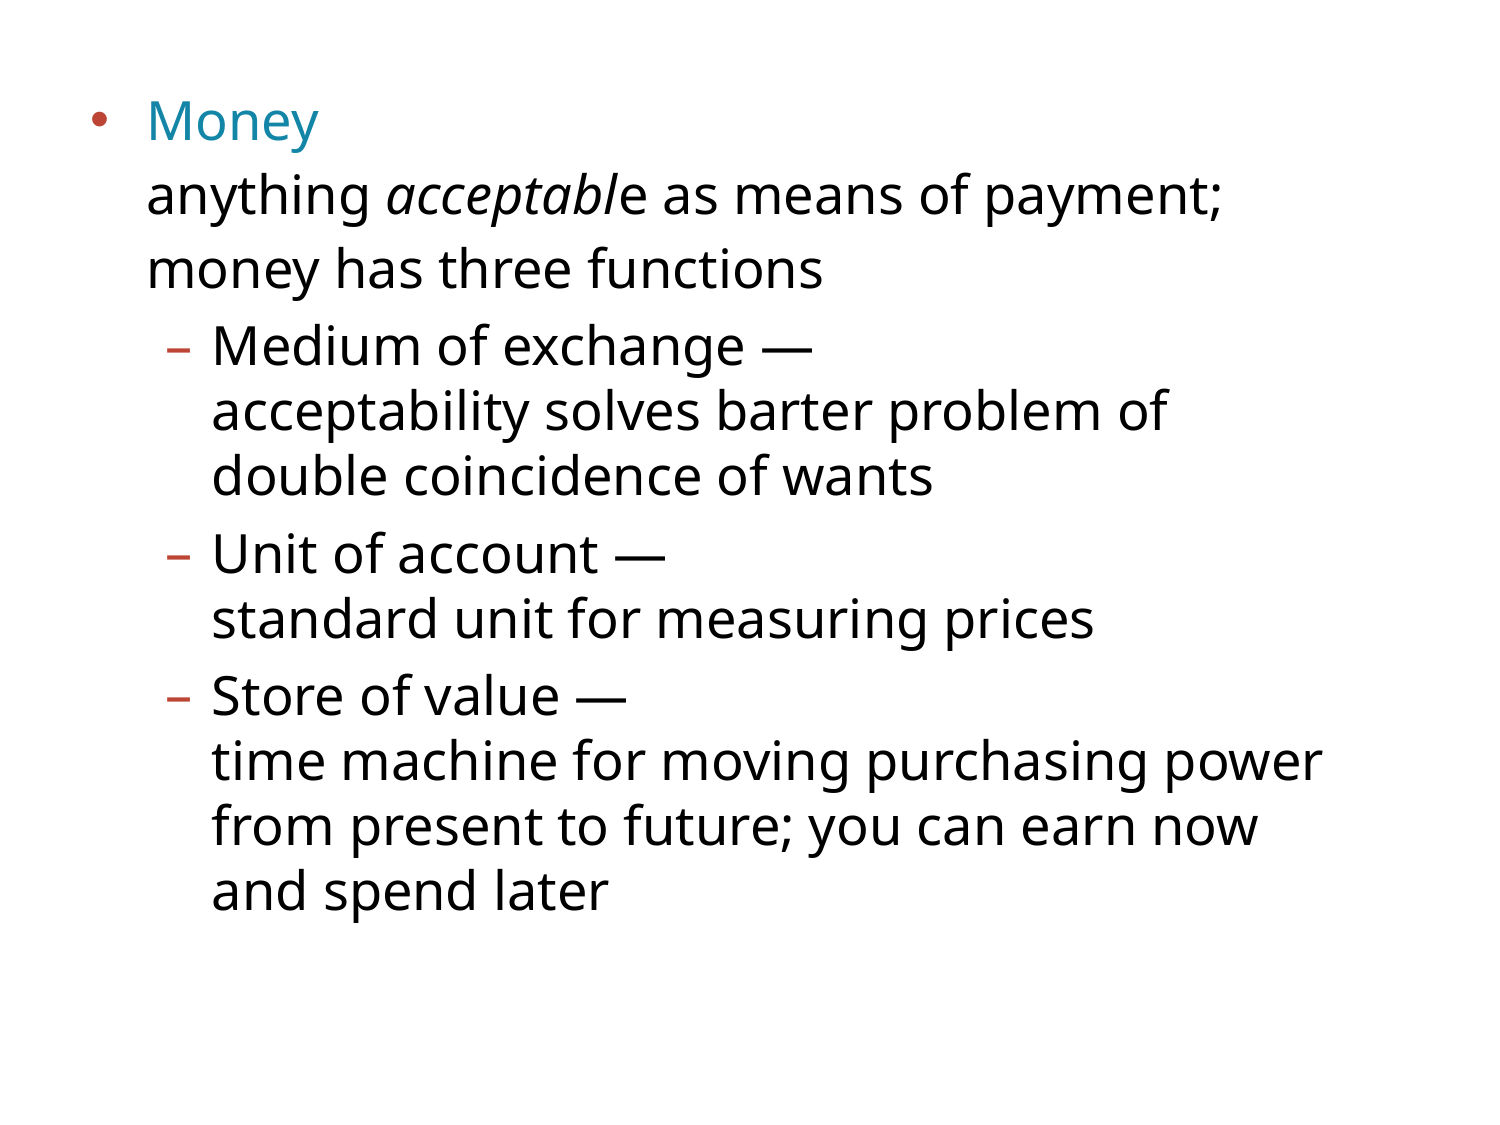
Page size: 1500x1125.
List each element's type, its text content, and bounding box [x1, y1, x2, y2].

list Money anything acceptable as means of payment; money has three functions Medium of exchange — acceptability solves barter problem of double coincidence of wants Unit of account — standard unit for measuring prices Store of value — time machine for moving purchasing power from present to future; you can earn now and spend later [75, 69, 1344, 880]
